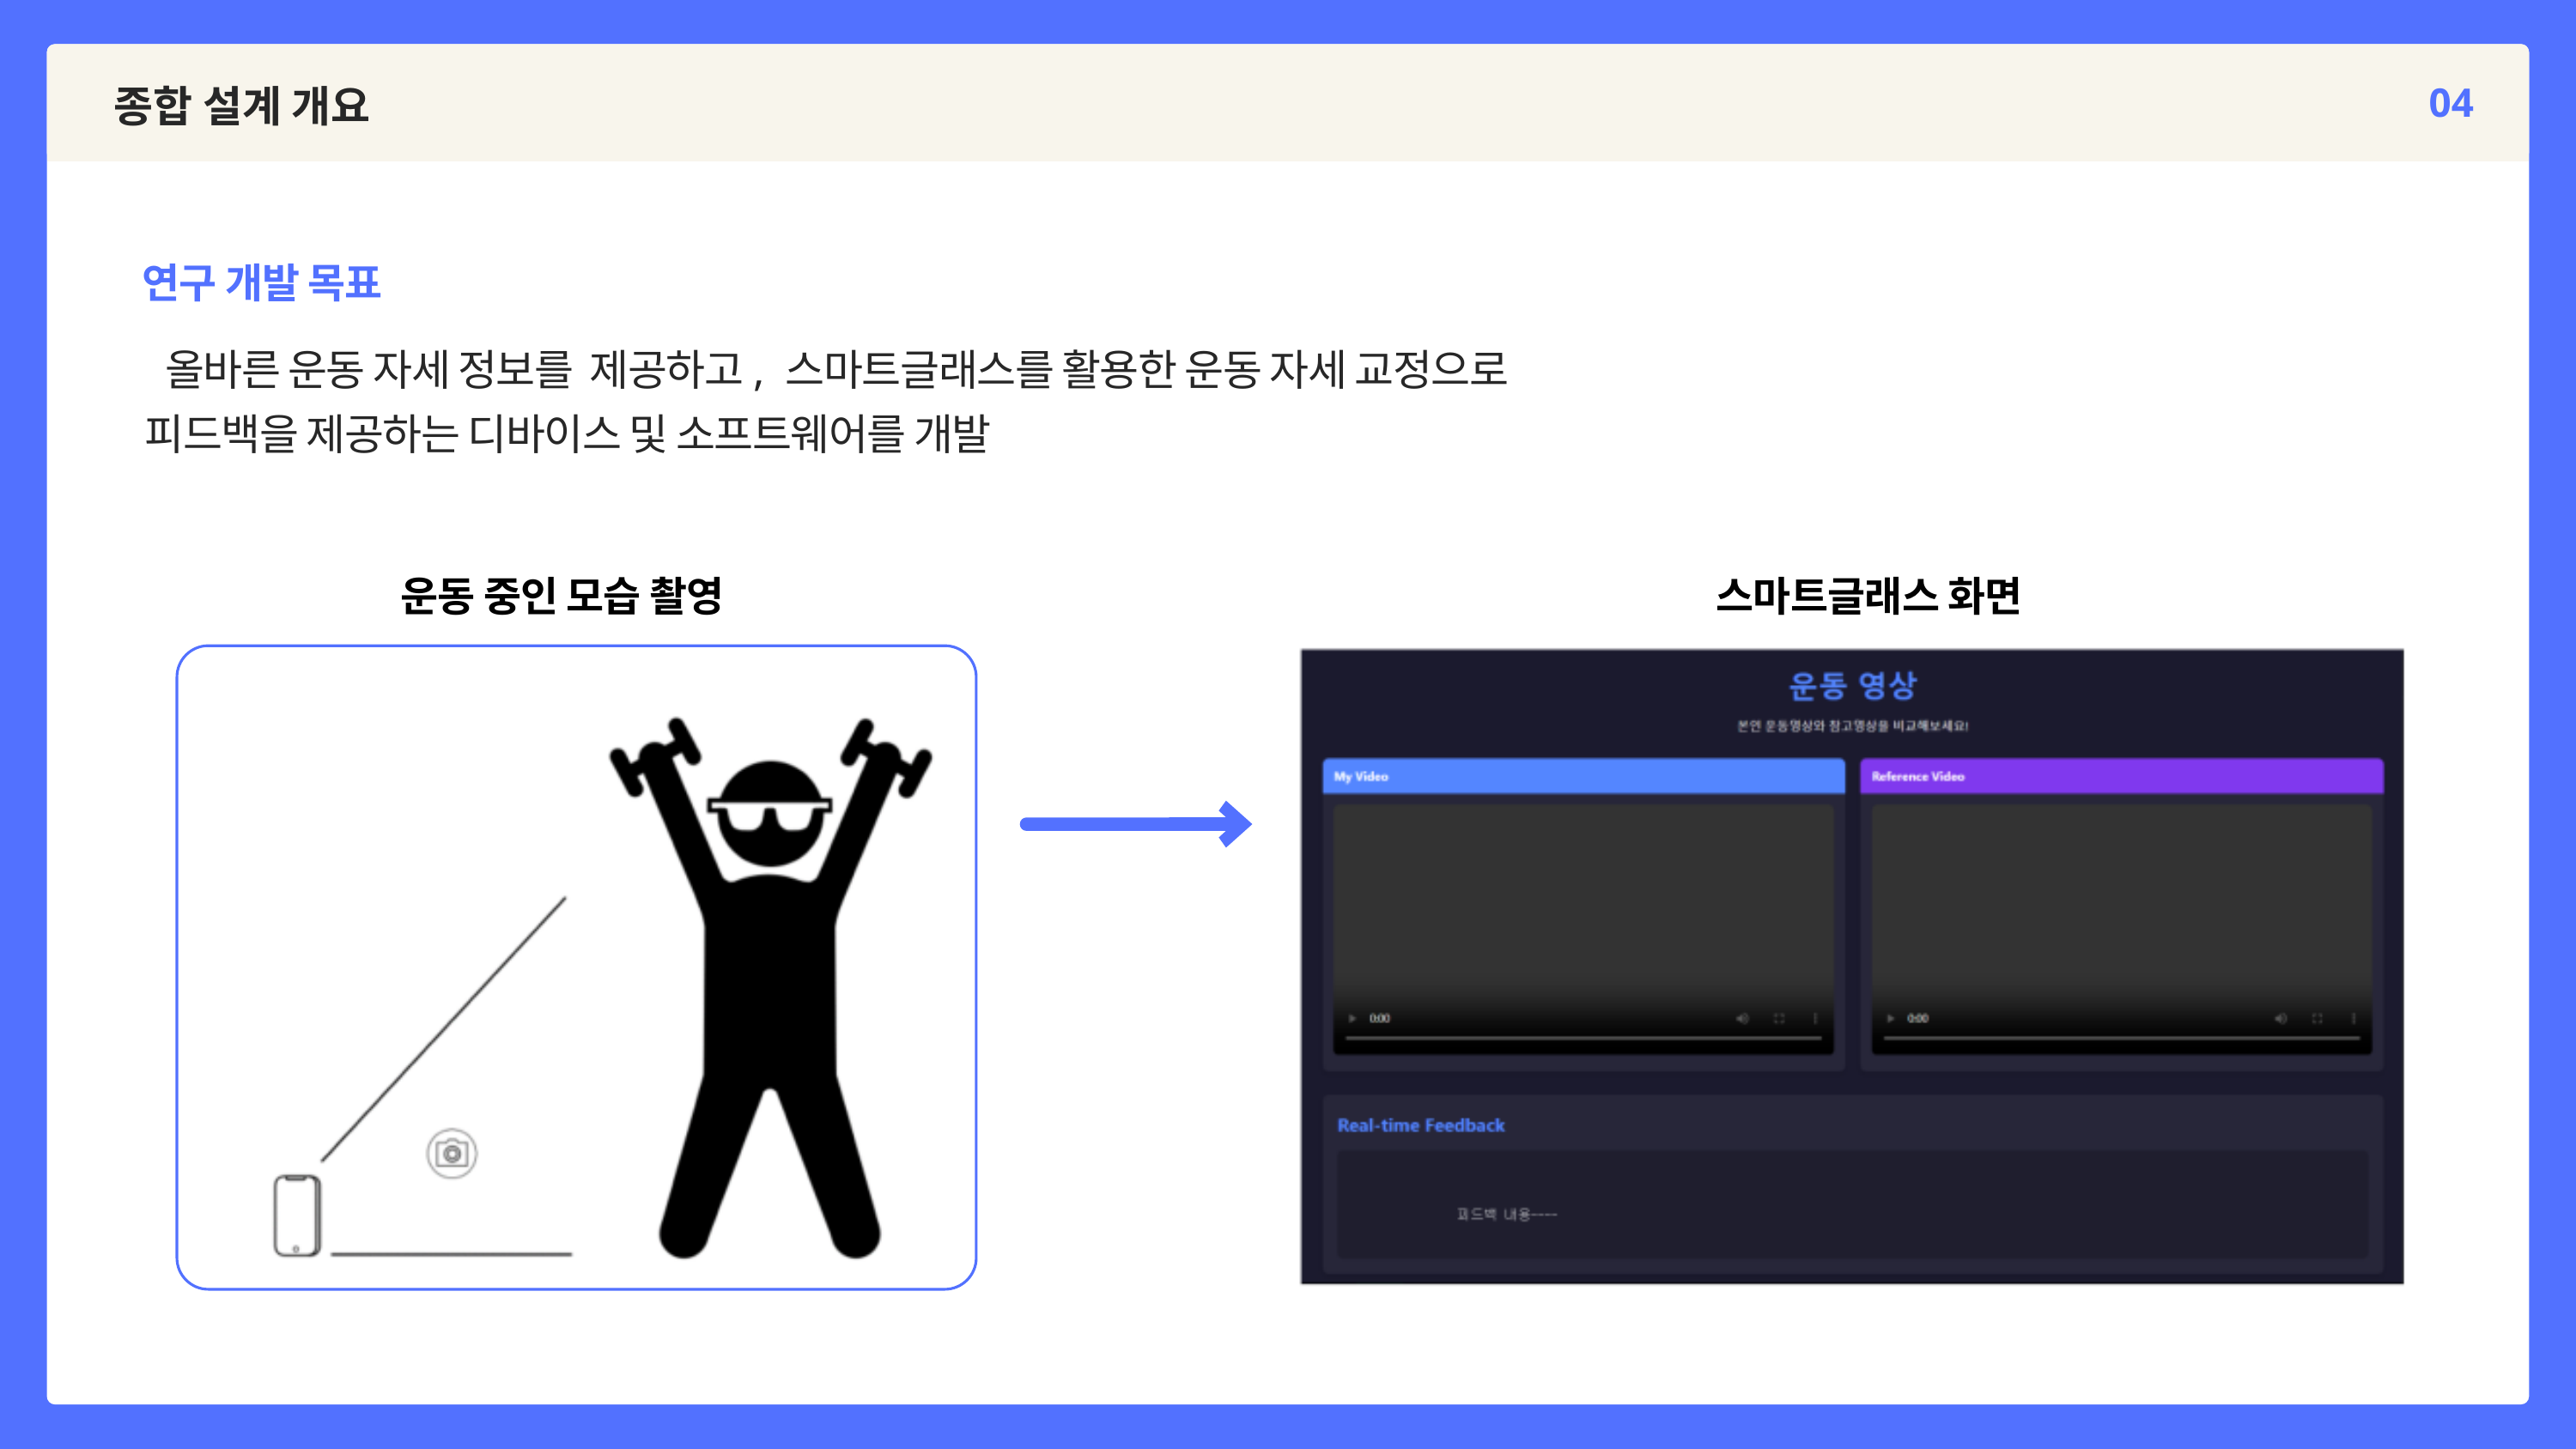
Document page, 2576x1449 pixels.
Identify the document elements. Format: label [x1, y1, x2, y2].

text_box [46, 44, 2530, 106]
text_box [176, 645, 977, 1290]
text_box [987, 734, 1260, 923]
text_box [46, 106, 2530, 161]
text_box [46, 171, 2530, 1405]
